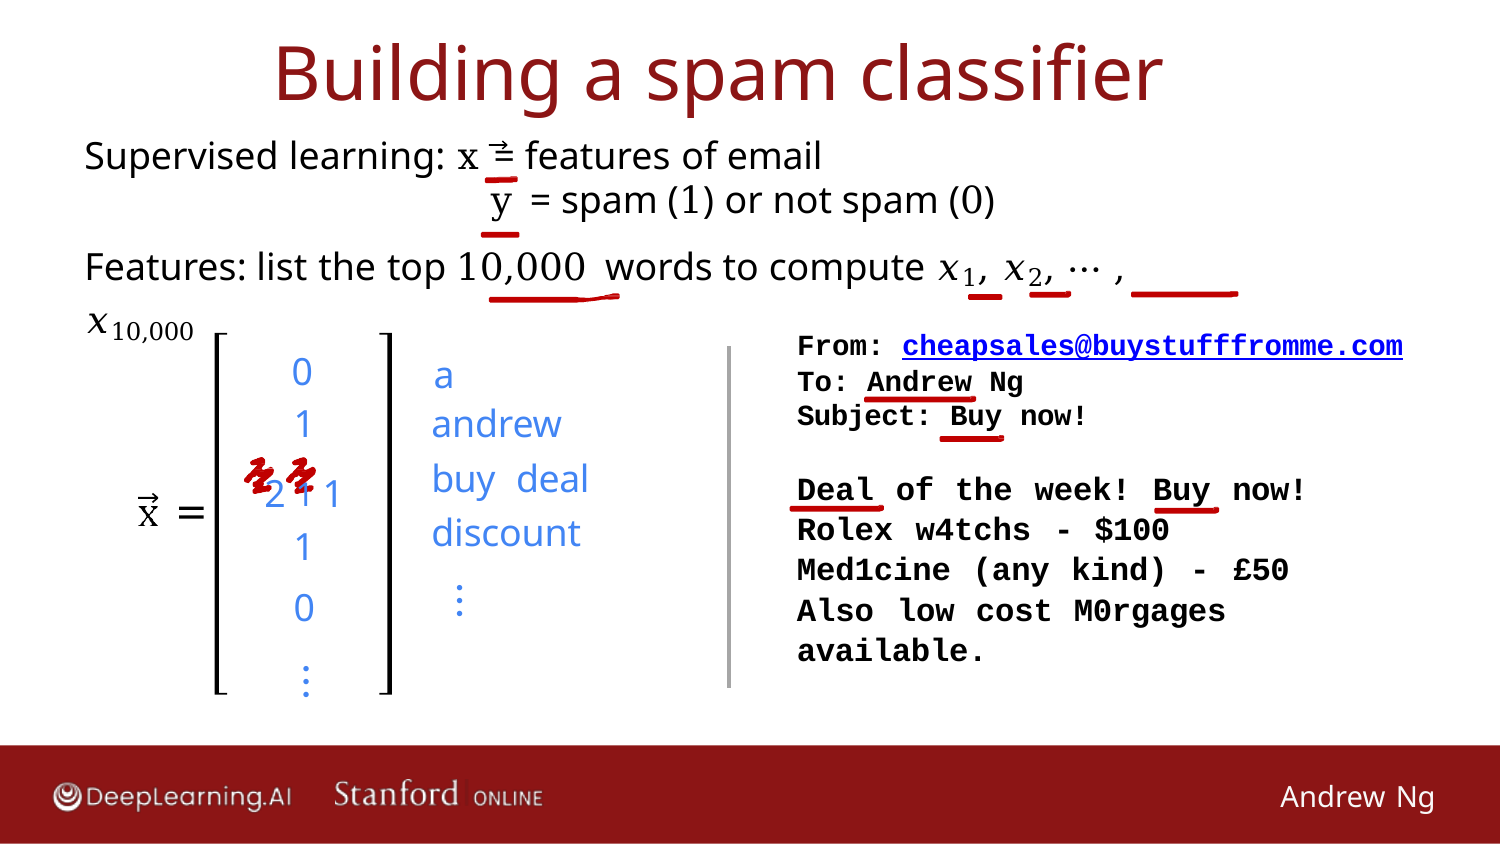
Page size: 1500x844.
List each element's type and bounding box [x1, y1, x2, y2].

text_box [80, 130, 1409, 702]
title [270, 23, 1232, 130]
footer [1277, 774, 1445, 844]
text_box [789, 465, 1323, 668]
text_box [939, 435, 1005, 442]
picture [244, 457, 274, 494]
text_box [179, 515, 204, 519]
picture [285, 457, 316, 495]
picture [51, 770, 293, 825]
text_box [137, 492, 159, 527]
picture [335, 779, 544, 814]
text_box [179, 506, 204, 510]
